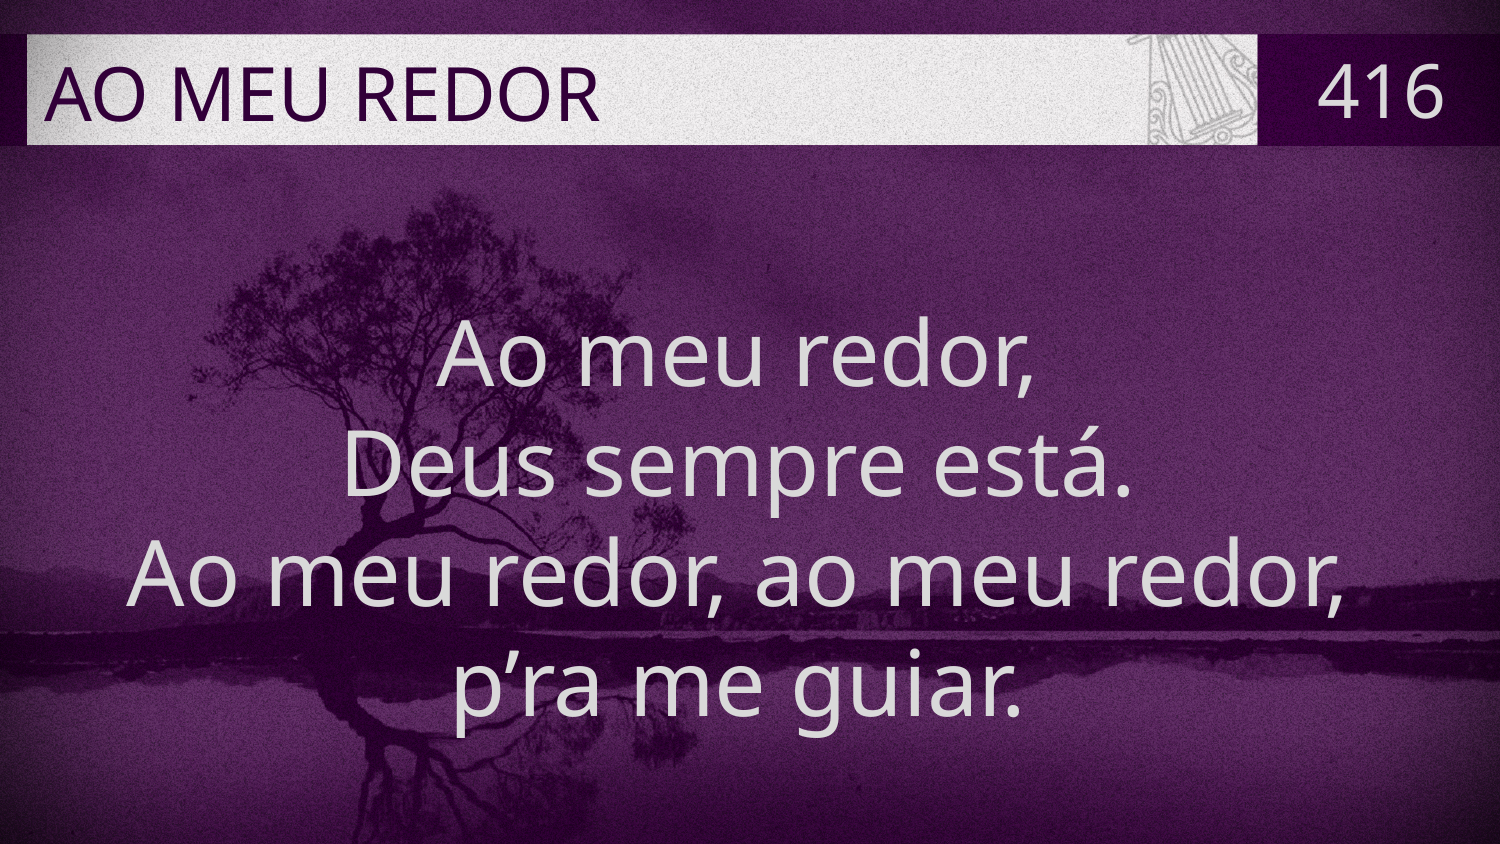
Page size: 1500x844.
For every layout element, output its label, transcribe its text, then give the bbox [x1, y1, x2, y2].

picture [0, 0, 1500, 185]
list 416 [1281, 36, 1483, 143]
title AO MEU REDOR [29, 33, 1258, 151]
list Ao meu redor, Deus sempre está. Ao meu redor, ao meu redor, p’ra me guiar. [0, 185, 1500, 844]
